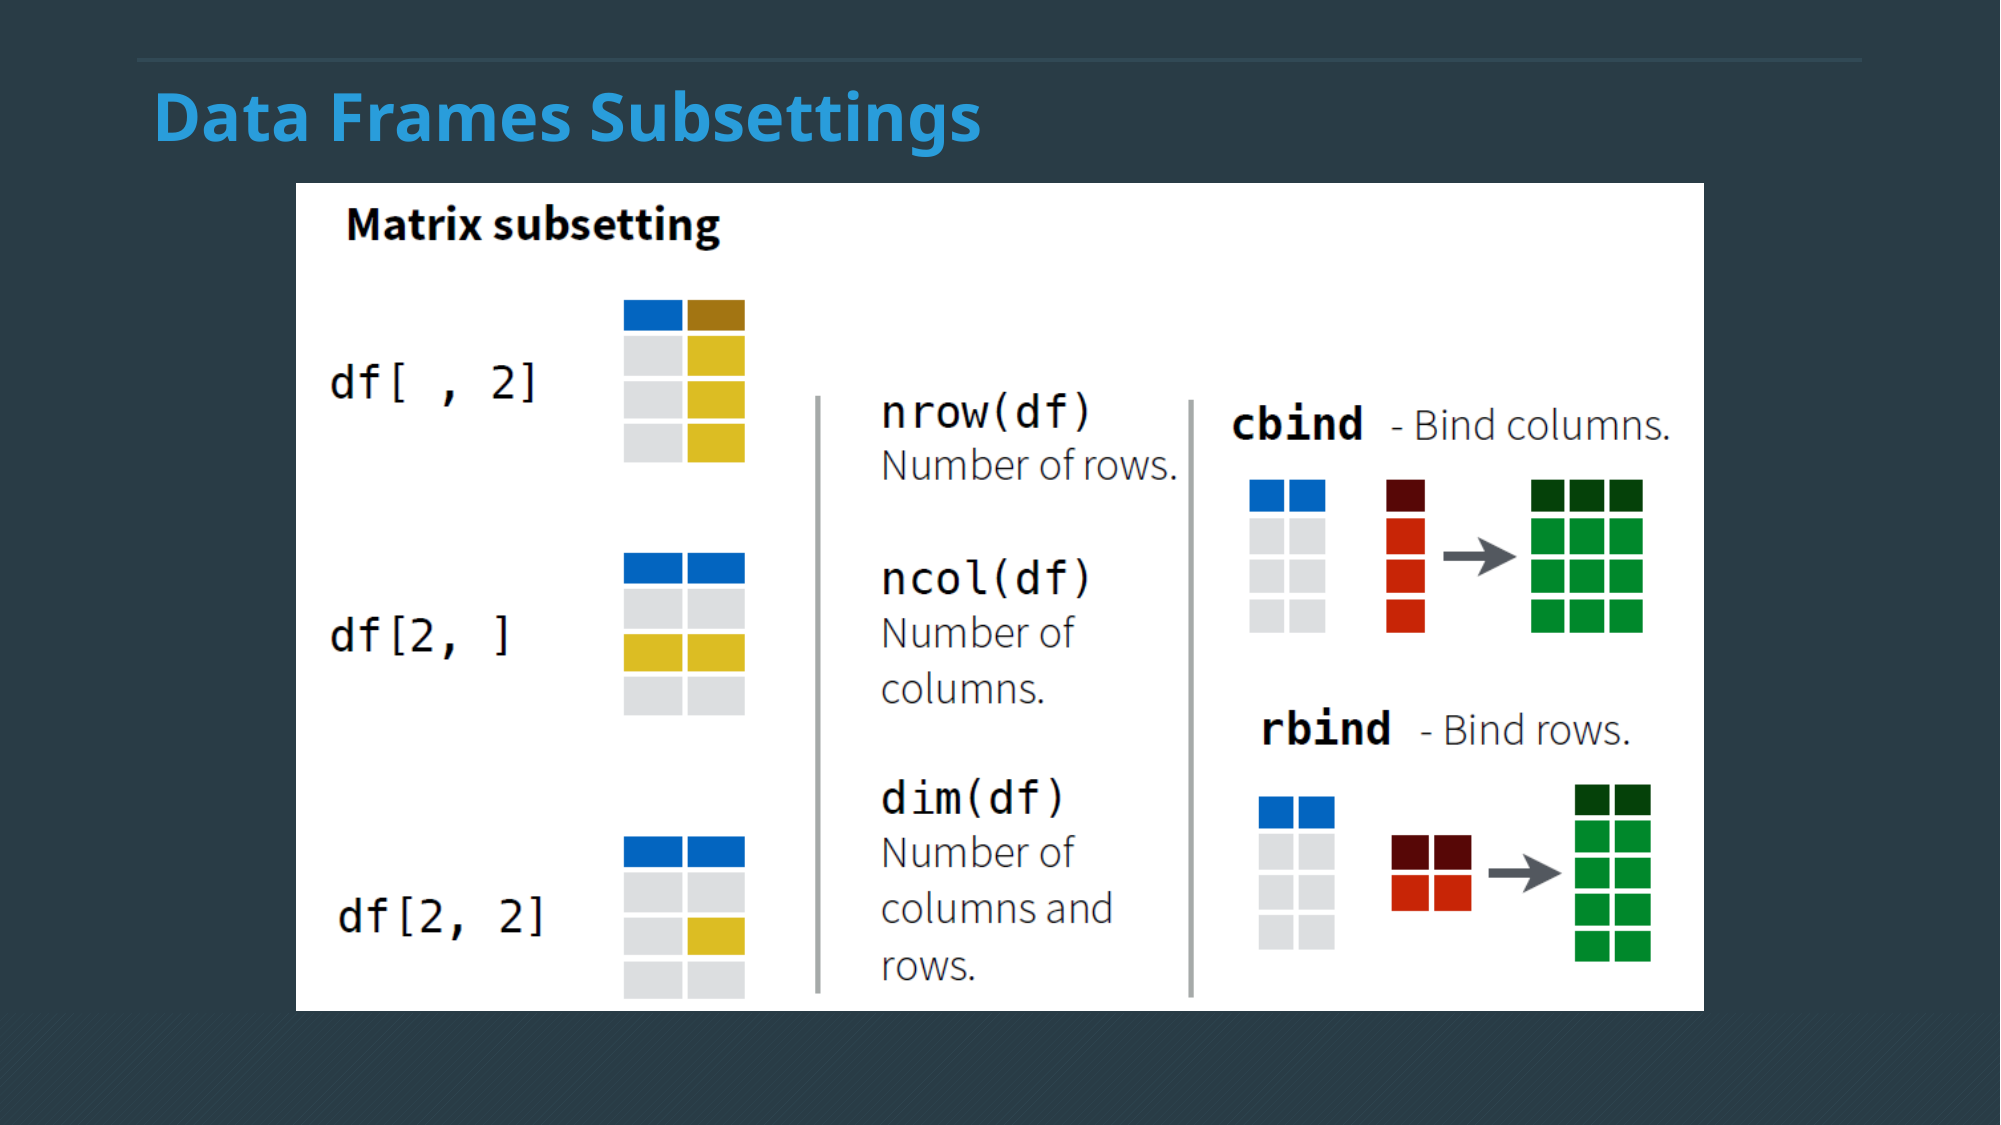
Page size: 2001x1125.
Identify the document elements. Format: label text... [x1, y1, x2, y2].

picture [295, 183, 1704, 1011]
title Data Frames Subsettings [137, 59, 1863, 181]
